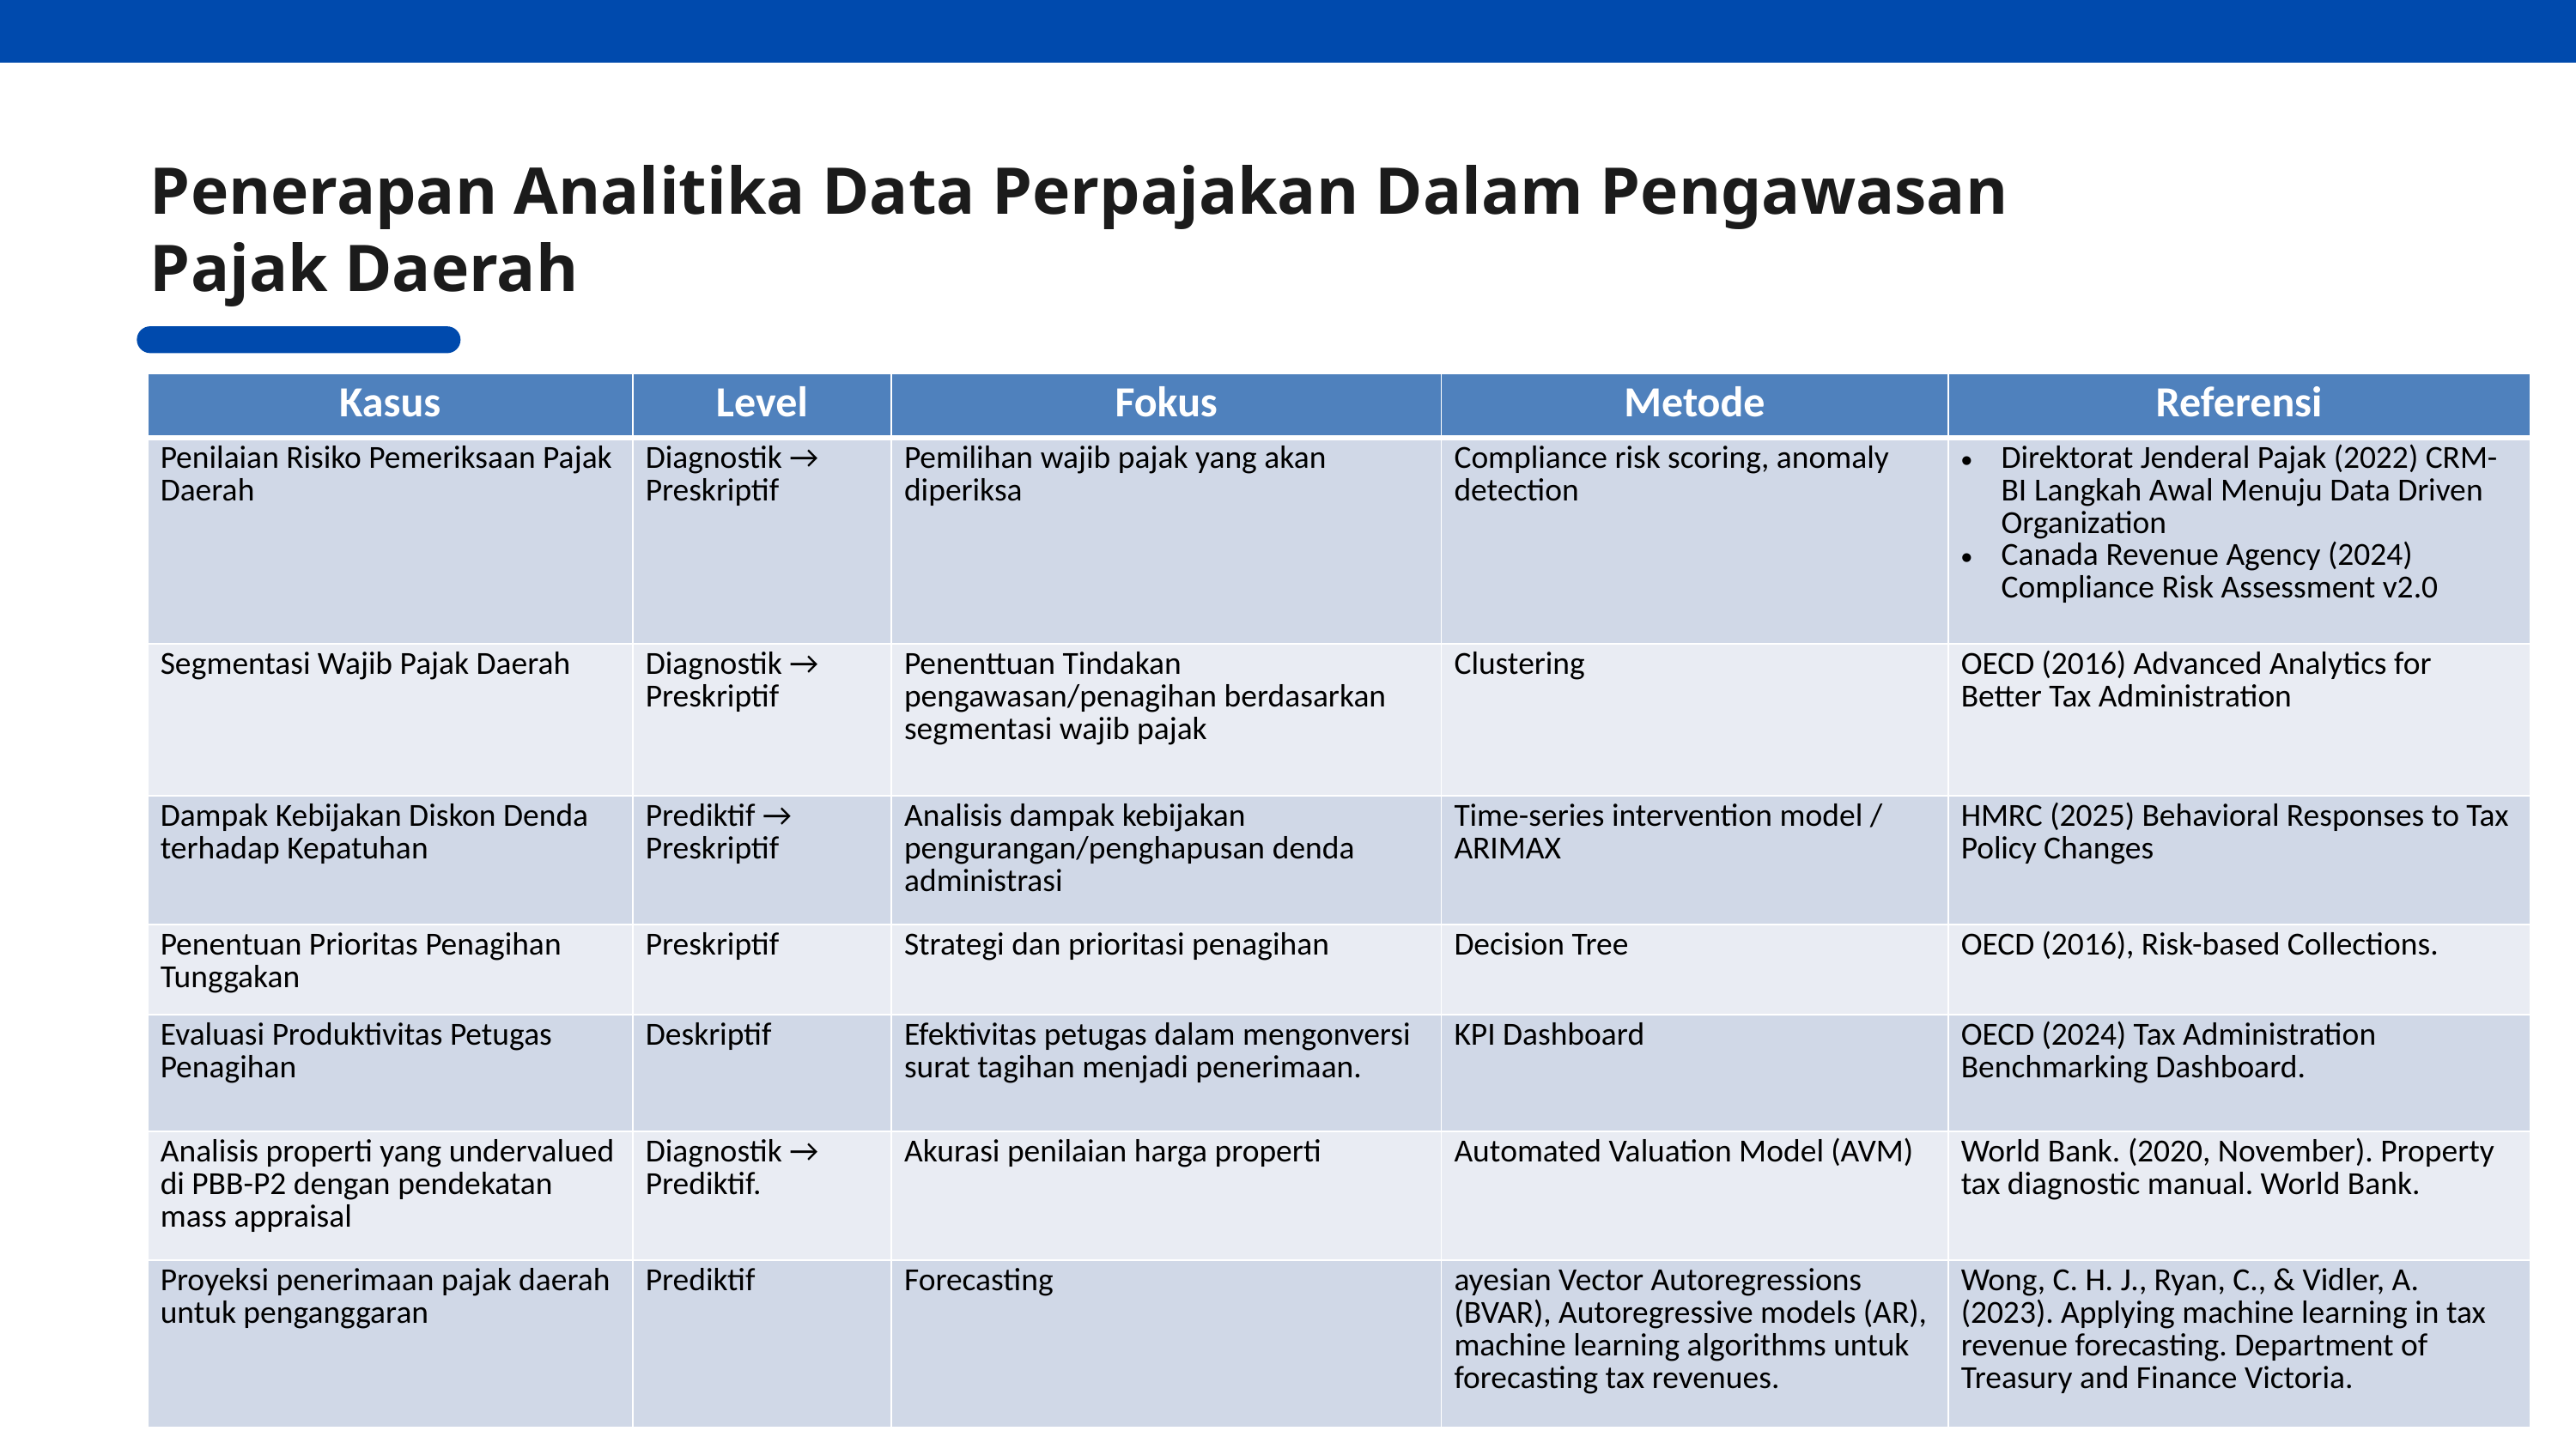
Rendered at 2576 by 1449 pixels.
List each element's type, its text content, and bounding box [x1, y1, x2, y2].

table_cell Clustering [1442, 645, 1947, 795]
table_cell HMRC (2025) Behavioral Responses to Tax Policy Changes [1949, 797, 2530, 924]
table_header Fokus [892, 374, 1441, 435]
table_header Referensi [1949, 374, 2530, 435]
table_cell Forecasting [892, 1261, 1441, 1427]
table_cell Compliance risk scoring, anomaly detection [1442, 440, 1947, 643]
table_cell KPI Dashboard [1442, 1016, 1947, 1131]
table_cell Prediktif [634, 1261, 890, 1427]
table_cell Wong, C. H. J., Ryan, C., & Vidler, A. (2023). Applying machine learning in tax revenue forecasting. Department of Treasury and Finance Victoria. [1949, 1261, 2530, 1427]
table_cell OECD (2016), Risk-based Collections. [1949, 925, 2530, 1014]
text_box Penerapan Analitika Data Perpajakan Dalam Pengawasan Pajak Daerah [149, 149, 2072, 305]
table_cell Penilaian Risiko Pemeriksaan Pajak Daerah [149, 440, 632, 643]
table_cell OECD (2024) Tax Administration Benchmarking Dashboard. [1949, 1016, 2530, 1131]
table_cell Penentuan Prioritas Penagihan Tunggakan [149, 925, 632, 1014]
table_cell Analisis dampak kebijakan pengurangan/penghapusan denda administrasi [892, 797, 1441, 924]
table_cell Prediktif → Preskriptif [634, 797, 890, 924]
table_header Kasus [149, 374, 632, 435]
table_cell Evaluasi Produktivitas Petugas Penagihan [149, 1016, 632, 1131]
table_cell OECD (2016) Advanced Analytics for Better Tax Administration [1949, 645, 2530, 795]
table_cell Diagnostik → Prediktif. [634, 1132, 890, 1259]
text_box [0, 0, 2576, 63]
table_cell Pemilihan wajib pajak yang akan diperiksa [892, 440, 1441, 643]
table_header Level [634, 374, 890, 435]
table_cell Diagnostik → Preskriptif [634, 440, 890, 643]
table_cell Deskriptif [634, 1016, 890, 1131]
table_cell Automated Valuation Model (AVM) [1442, 1132, 1947, 1259]
table_cell Decision Tree [1442, 925, 1947, 1014]
table_cell Direktorat Jenderal Pajak (2022) CRM-BI Langkah Awal Menuju Data Driven Organization Canada Revenue Agency (2024) Compliance Risk Assessment v2.0 [1949, 440, 2530, 643]
table_cell World Bank. (2020, November). Property tax diagnostic manual. World Bank. [1949, 1132, 2530, 1259]
table_cell Time-series intervention model / ARIMAX [1442, 797, 1947, 924]
table_cell ayesian Vector Autoregressions (BVAR), Autoregressive models (AR), machine learning algorithms untuk forecasting tax revenues. [1442, 1261, 1947, 1427]
table_cell Strategi dan prioritasi penagihan [892, 925, 1441, 1014]
table_cell Dampak Kebijakan Diskon Denda terhadap Kepatuhan [149, 797, 632, 924]
table_cell Preskriptif [634, 925, 890, 1014]
table_cell Analisis properti yang undervalued di PBB-P2 dengan pendekatan mass appraisal [149, 1132, 632, 1259]
table_cell Segmentasi Wajib Pajak Daerah [149, 645, 632, 795]
table_cell Diagnostik → Preskriptif [634, 645, 890, 795]
table_header Metode [1442, 374, 1947, 435]
table_cell Proyeksi penerimaan pajak daerah untuk penganggaran [149, 1261, 632, 1427]
table_cell Akurasi penilaian harga properti [892, 1132, 1441, 1259]
table_cell Penenttuan Tindakan pengawasan/penagihan berdasarkan segmentasi wajib pajak [892, 645, 1441, 795]
table_cell Efektivitas petugas dalam mengonversi surat tagihan menjadi penerimaan. [892, 1016, 1441, 1131]
